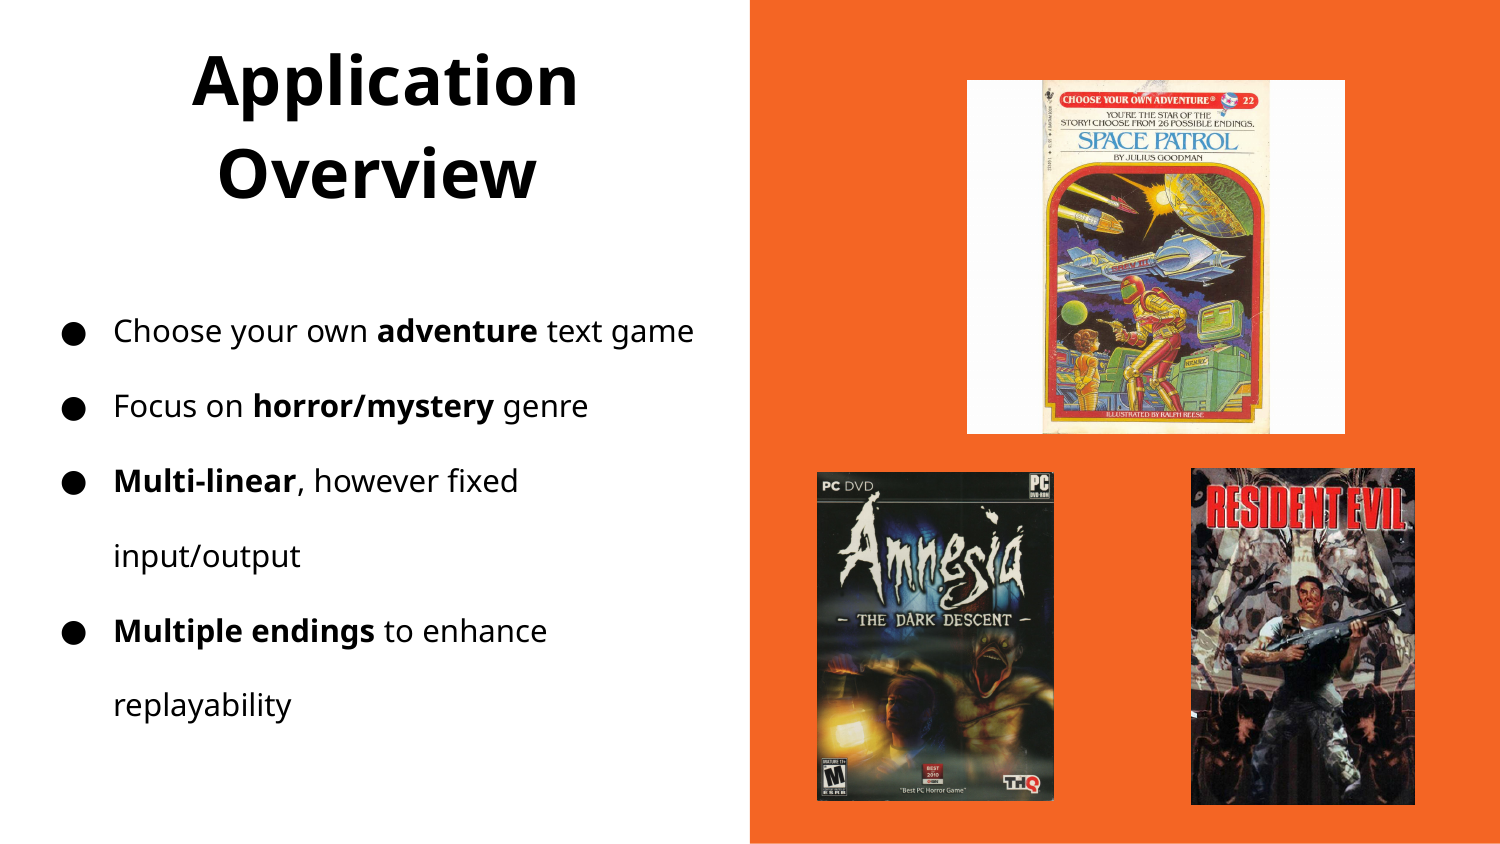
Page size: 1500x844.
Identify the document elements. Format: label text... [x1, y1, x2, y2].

picture [967, 80, 1345, 434]
text_box Choose your own adventure text game Focus on horror/mystery genre Multi-linear, however fixed input/output Multiple endings to enhance replayability [23, 258, 719, 813]
title Application Overview [54, 17, 719, 234]
picture [1190, 468, 1415, 805]
picture [817, 472, 1054, 802]
